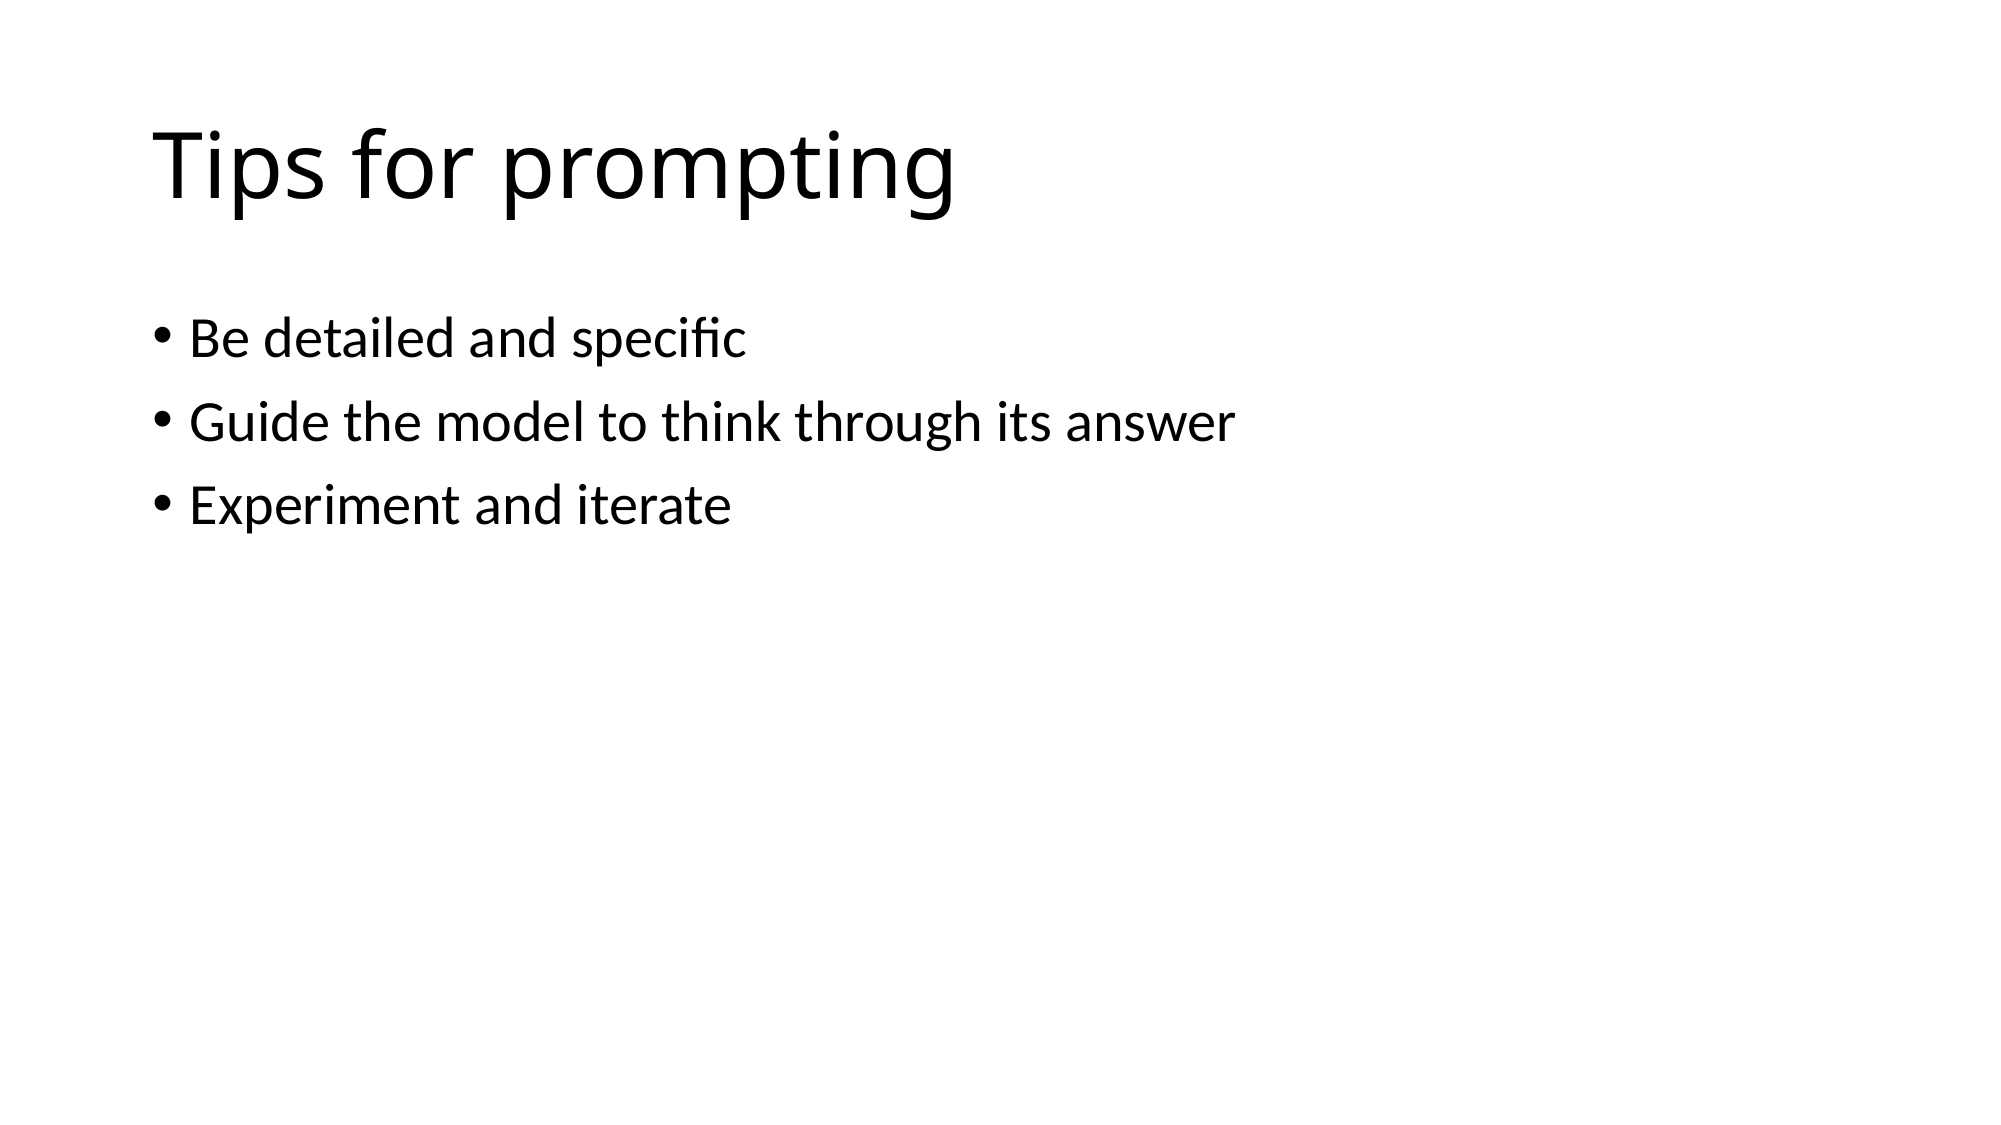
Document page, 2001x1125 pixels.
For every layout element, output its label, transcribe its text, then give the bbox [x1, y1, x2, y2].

list Be detailed and specific Guide the model to think through its answer Experiment and iterate [137, 299, 1863, 1014]
title Tips for prompting [137, 59, 1863, 278]
